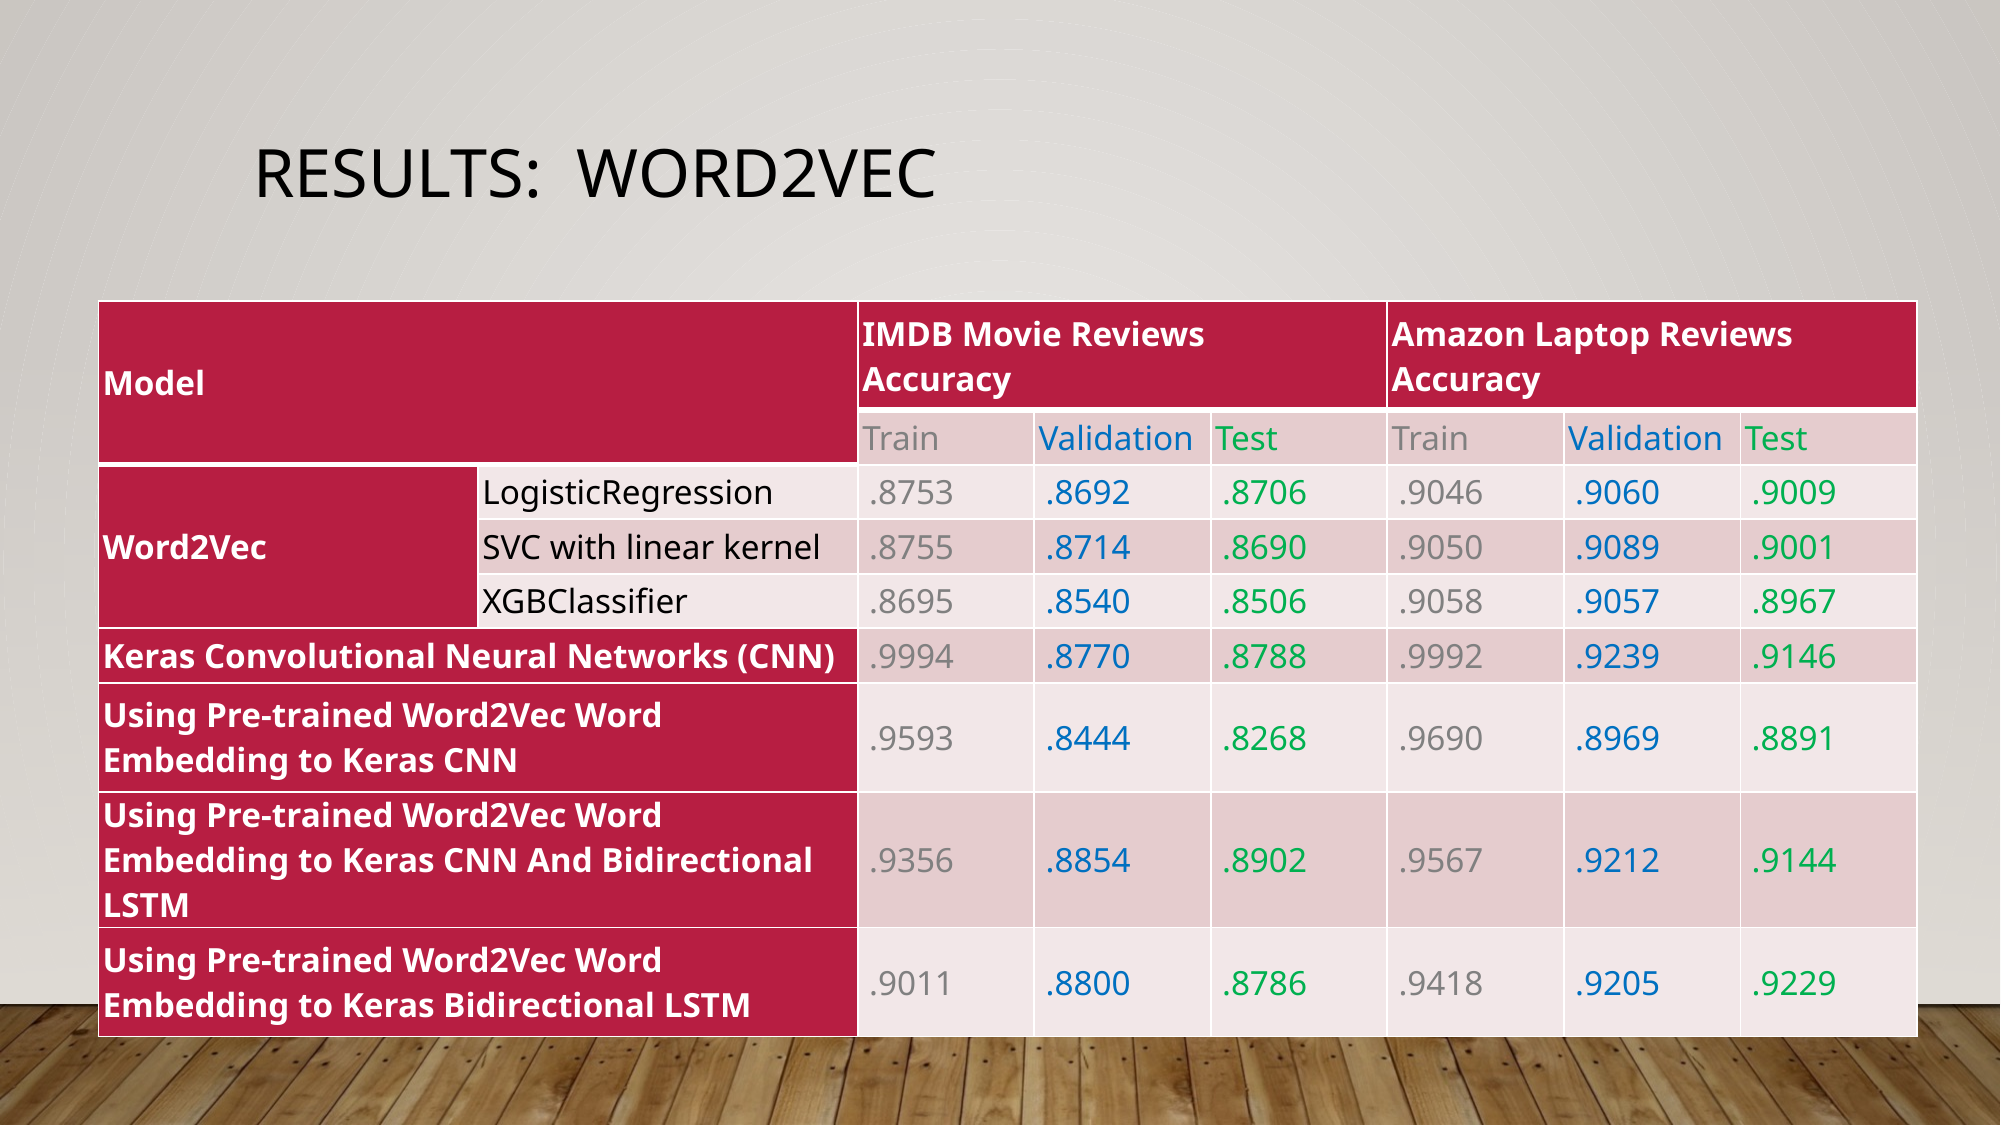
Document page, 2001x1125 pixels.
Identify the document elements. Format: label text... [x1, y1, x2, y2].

table_cell Keras Convolutional Neural Networks (CNN) [99, 629, 857, 682]
table_cell .8755 [859, 520, 1033, 573]
title Results: Word2Vec [238, 131, 1814, 300]
table_cell .8967 [1741, 575, 1916, 627]
table_cell .9205 [1565, 928, 1740, 1036]
table_cell .8891 [1741, 684, 1916, 791]
table_cell Train [1388, 413, 1563, 464]
table_cell .8714 [1035, 520, 1210, 573]
table_cell .9060 [1565, 466, 1740, 518]
table_cell .9992 [1388, 629, 1563, 682]
table_cell .8770 [1035, 629, 1210, 682]
table_cell .9229 [1741, 928, 1916, 1036]
table_cell Validation [1035, 413, 1210, 464]
table_cell .8800 [1035, 928, 1210, 1036]
table_cell .9011 [859, 928, 1033, 1036]
table_cell .9418 [1388, 928, 1563, 1036]
table_cell .8786 [1212, 928, 1386, 1036]
table_cell .9212 [1565, 793, 1740, 927]
table_cell .9001 [1741, 520, 1916, 573]
table_header IMDB Movie Reviews Accuracy [859, 302, 1386, 407]
table_cell .9144 [1741, 793, 1916, 927]
table_cell .8506 [1212, 575, 1386, 627]
table_cell .8695 [859, 575, 1033, 627]
table_cell .9994 [859, 629, 1033, 682]
table_cell .9050 [1388, 520, 1563, 573]
table_cell .9593 [859, 684, 1033, 791]
table_cell .8268 [1212, 684, 1386, 791]
table_cell XGBClassifier [479, 575, 857, 627]
table_cell Train [859, 413, 1033, 464]
table_cell .8692 [1035, 466, 1210, 518]
picture [0, 1004, 2000, 1125]
table_cell LogisticRegression [479, 467, 857, 518]
table_cell Using Pre-trained Word2Vec Word Embedding to Keras Bidirectional LSTM [99, 928, 857, 1036]
table_cell .8854 [1035, 793, 1210, 927]
table_cell Word2Vec [99, 467, 477, 627]
table_cell .9690 [1388, 684, 1563, 791]
table_cell .9009 [1741, 466, 1916, 518]
table_cell .9058 [1388, 575, 1563, 627]
table_cell .9567 [1388, 793, 1563, 927]
table_cell .9046 [1388, 466, 1563, 518]
table_cell Using Pre-trained Word2Vec Word Embedding to Keras CNN [99, 684, 857, 791]
table_cell .9089 [1565, 520, 1740, 573]
table_cell .8902 [1212, 793, 1386, 927]
table_header Amazon Laptop Reviews Accuracy [1388, 302, 1916, 407]
table_cell Using Pre-trained Word2Vec Word Embedding to Keras CNN And Bidirectional LSTM [99, 793, 857, 927]
table_header Model [99, 302, 857, 462]
table_cell Test [1741, 413, 1916, 464]
table_cell .9057 [1565, 575, 1740, 627]
table_cell .9356 [859, 793, 1033, 927]
table_cell SVC with linear kernel [479, 520, 857, 573]
table_cell .8444 [1035, 684, 1210, 791]
table_cell .8753 [859, 466, 1033, 518]
table_cell .8788 [1212, 629, 1386, 682]
table_cell .9146 [1741, 629, 1916, 682]
table_cell .8706 [1212, 466, 1386, 518]
table_cell .8690 [1212, 520, 1386, 573]
table_cell .9239 [1565, 629, 1740, 682]
table_cell Test [1212, 413, 1386, 464]
table_cell .8969 [1565, 684, 1740, 791]
table_cell Validation [1565, 413, 1740, 464]
table_cell .8540 [1035, 575, 1210, 627]
